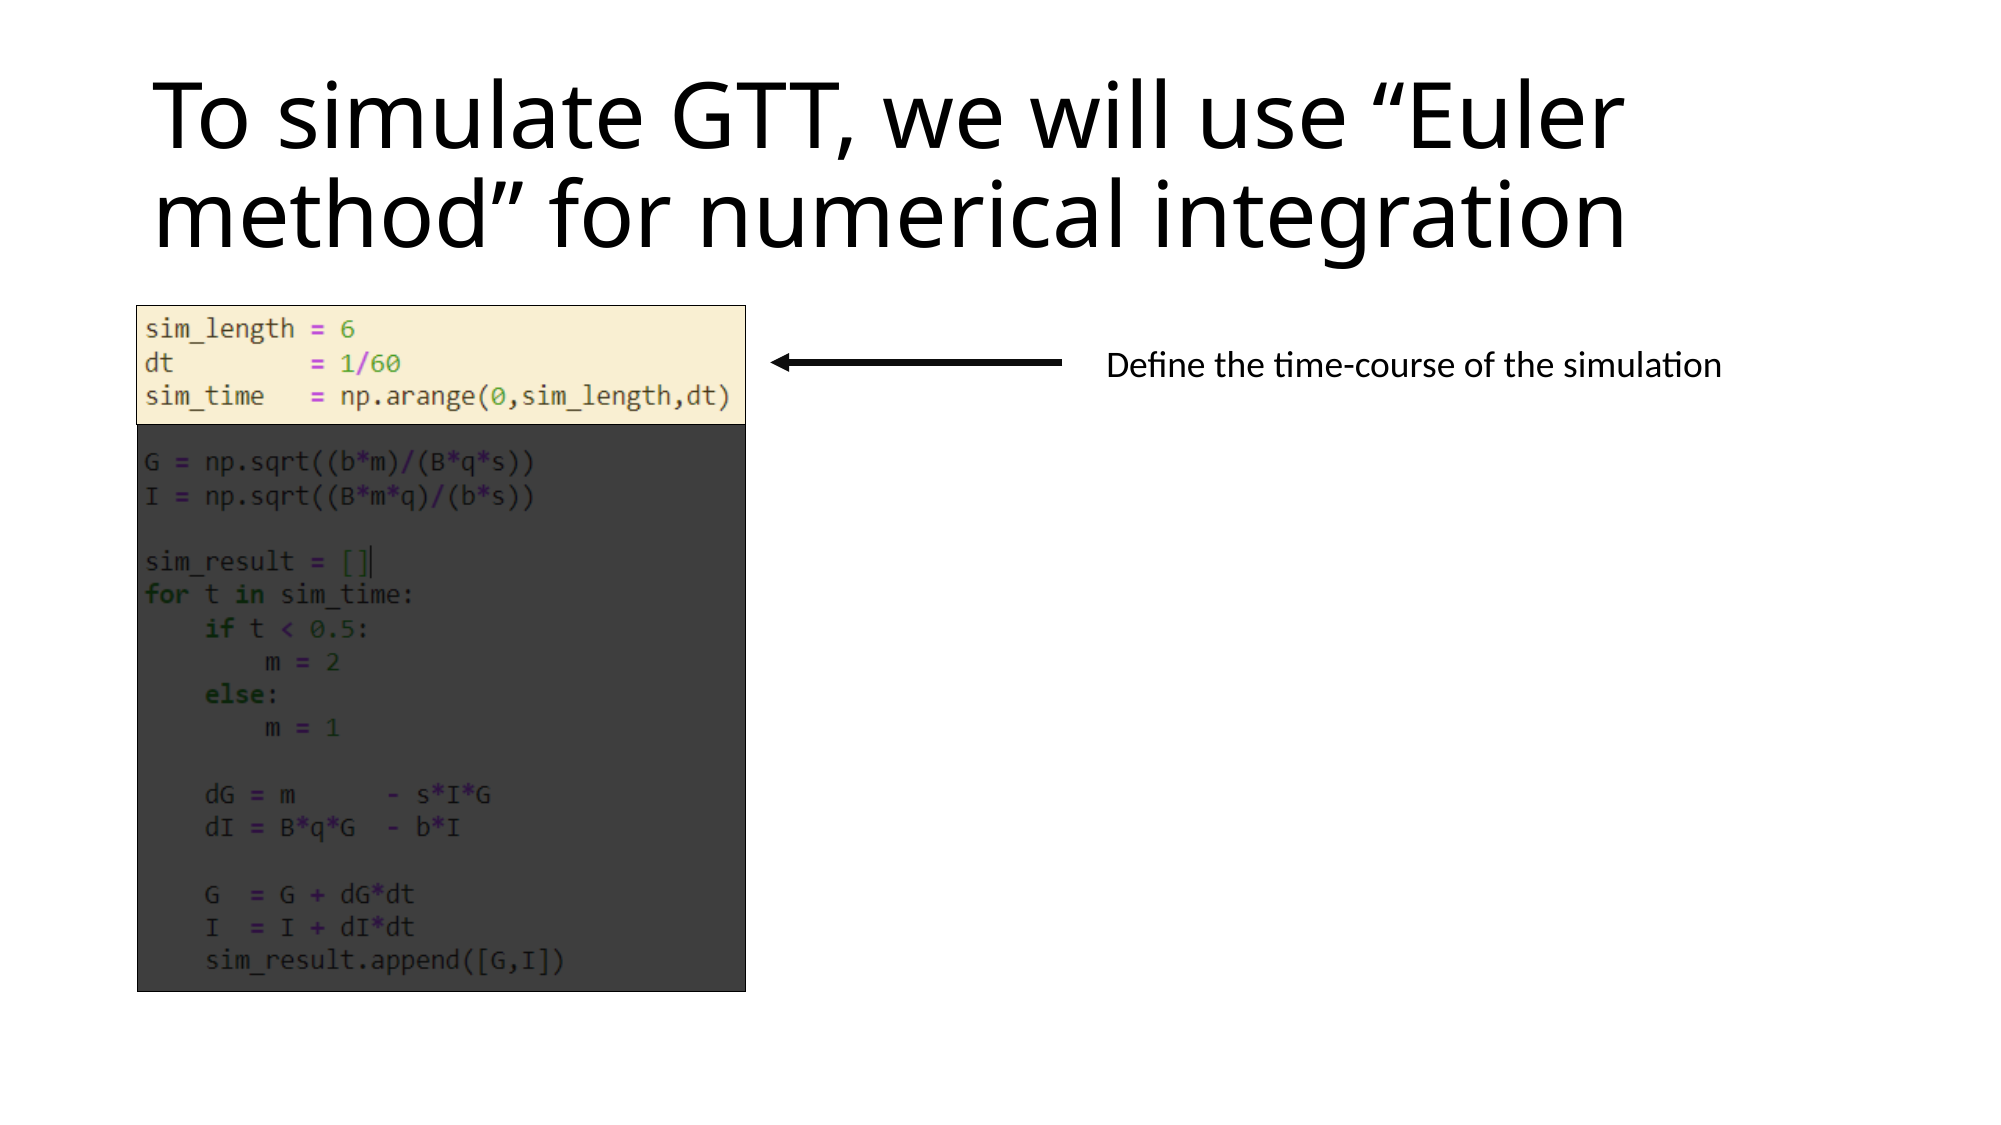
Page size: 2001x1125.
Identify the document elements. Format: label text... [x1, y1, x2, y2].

title To simulate GTT, we will use “Euler method” for numerical integration [137, 59, 1863, 278]
picture [137, 305, 746, 991]
text_box Define the time-course of the simulation [1091, 332, 1739, 392]
